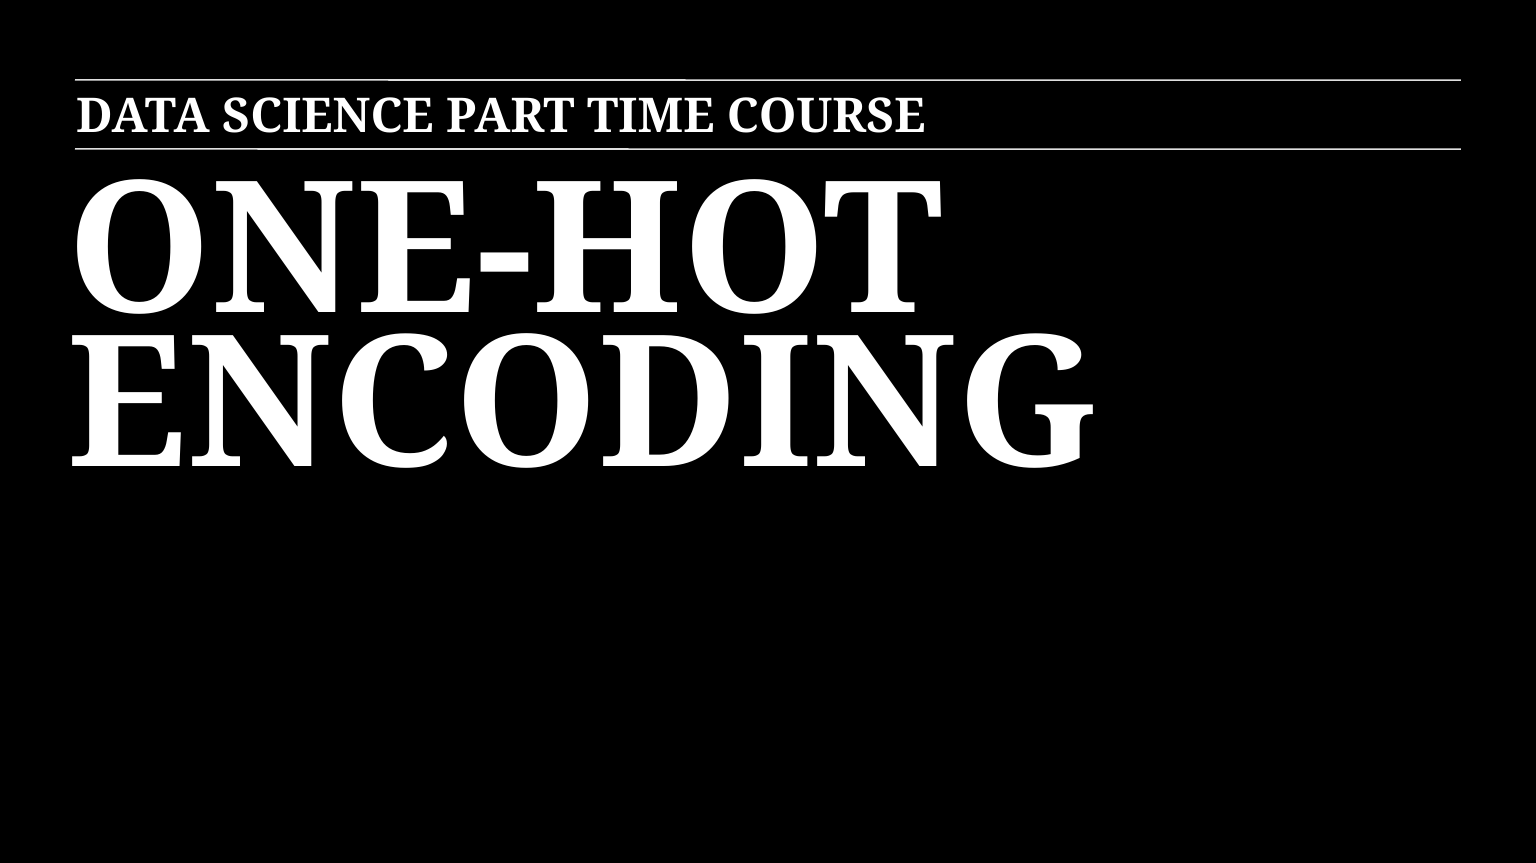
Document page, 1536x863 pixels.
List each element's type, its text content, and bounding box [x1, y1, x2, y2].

list DATA SCIENCE PART TIME COURSE [60, 80, 1112, 184]
title ONE-HOT ENCODING [56, 182, 1440, 823]
